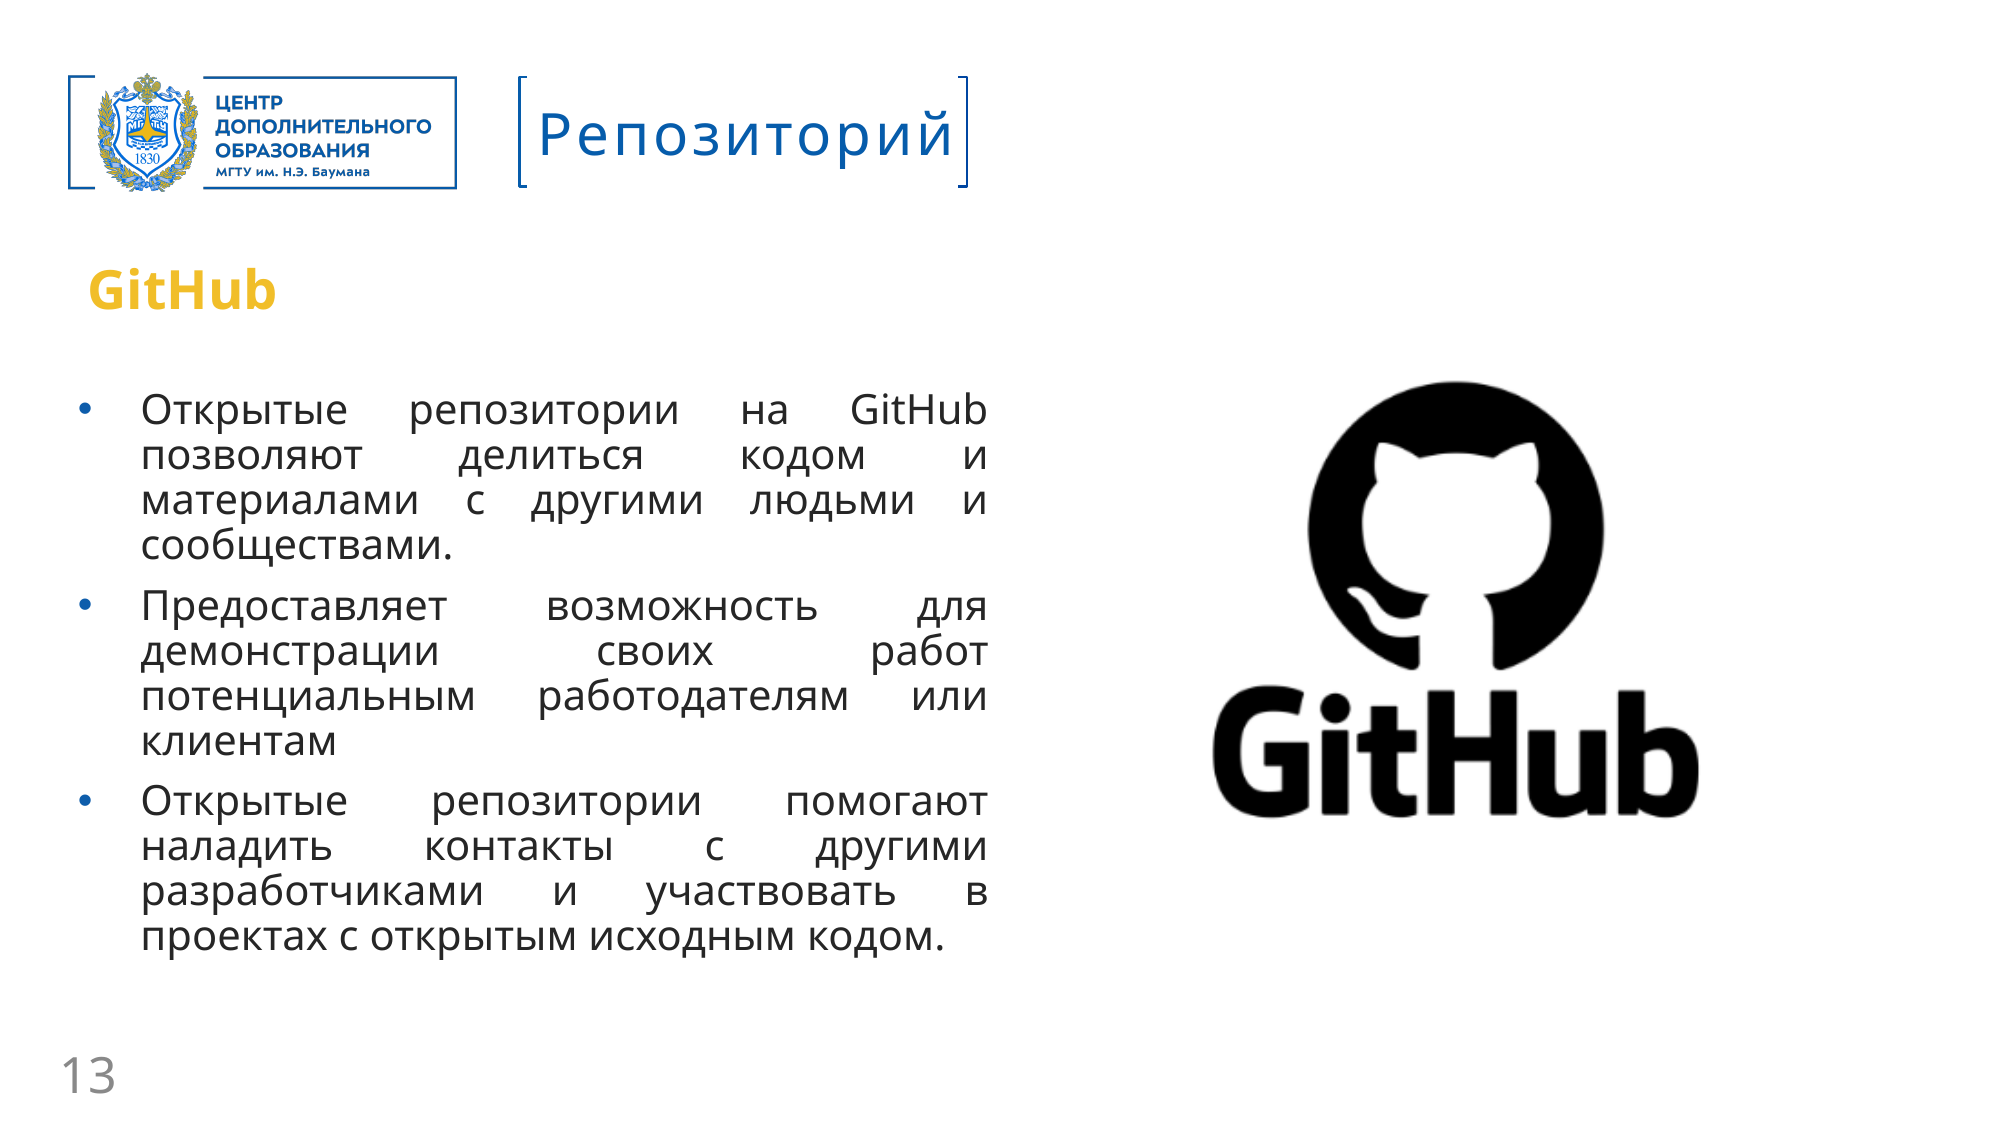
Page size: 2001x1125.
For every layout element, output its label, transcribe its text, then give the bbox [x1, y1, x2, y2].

picture [68, 73, 457, 192]
list Открытые репозитории на GitHub позволяют делиться кодом и материалами с другими людьми и сообществами. Предоставляет возможность для демонстрации своих работ потенциальным работодателям или клиентам Открытые репозитории помогают наладить контакты с другими разработчиками и участвовать в проектах с открытым исходным кодом. [50, 354, 1004, 964]
list GitHub [34, 254, 955, 354]
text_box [519, 76, 973, 187]
picture [924, 265, 1988, 934]
slide_number 13 [44, 1055, 139, 1101]
